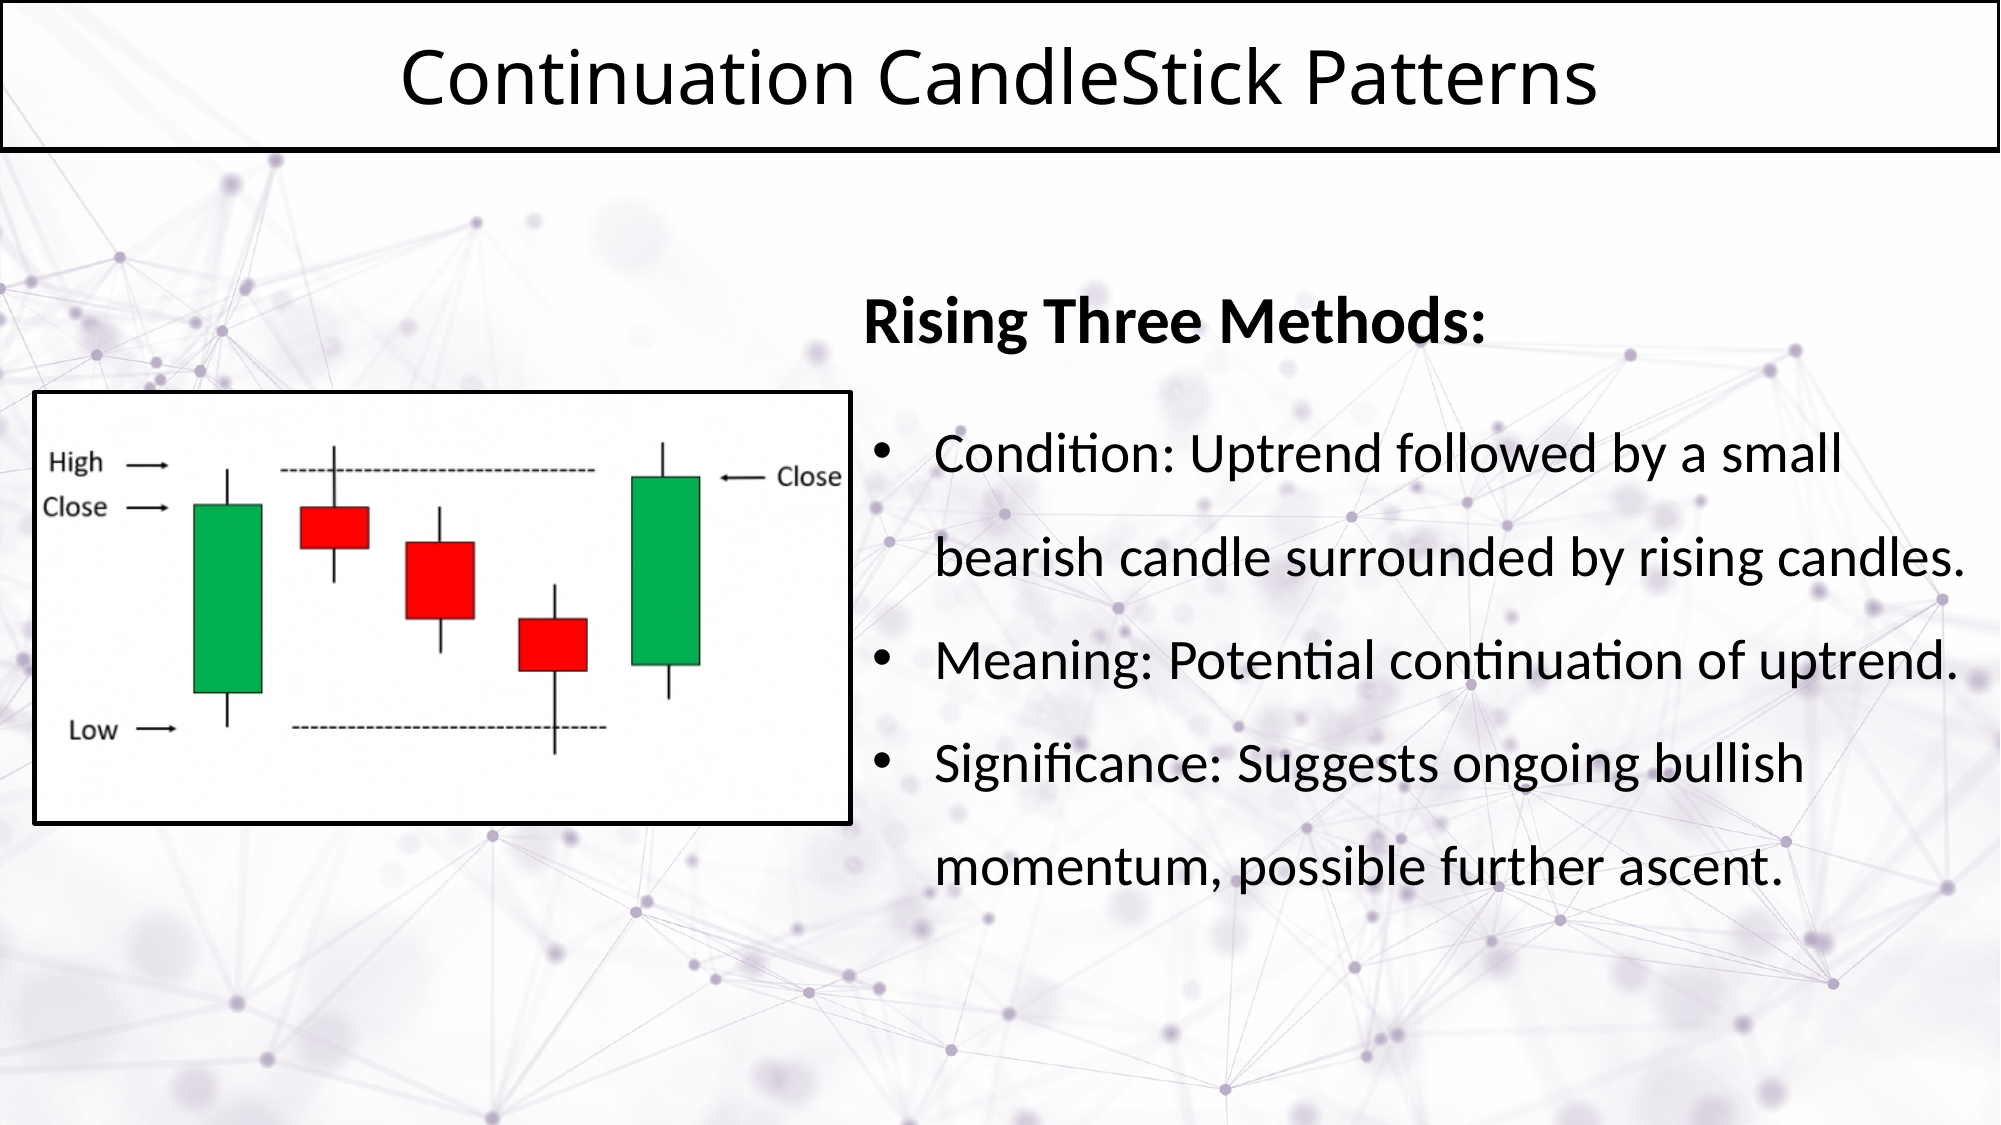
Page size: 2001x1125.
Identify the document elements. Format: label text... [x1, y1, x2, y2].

title Continuation CandleStick Patterns [0, 0, 2000, 150]
picture [36, 394, 849, 822]
list Rising Three Methods: Condition: Uptrend followed by a small bearish candle surrounded by rising candles. Meaning: Potential continuation of uptrend. Significance: Suggests ongoing bullish momentum, possible further ascent. [848, 228, 1988, 1079]
